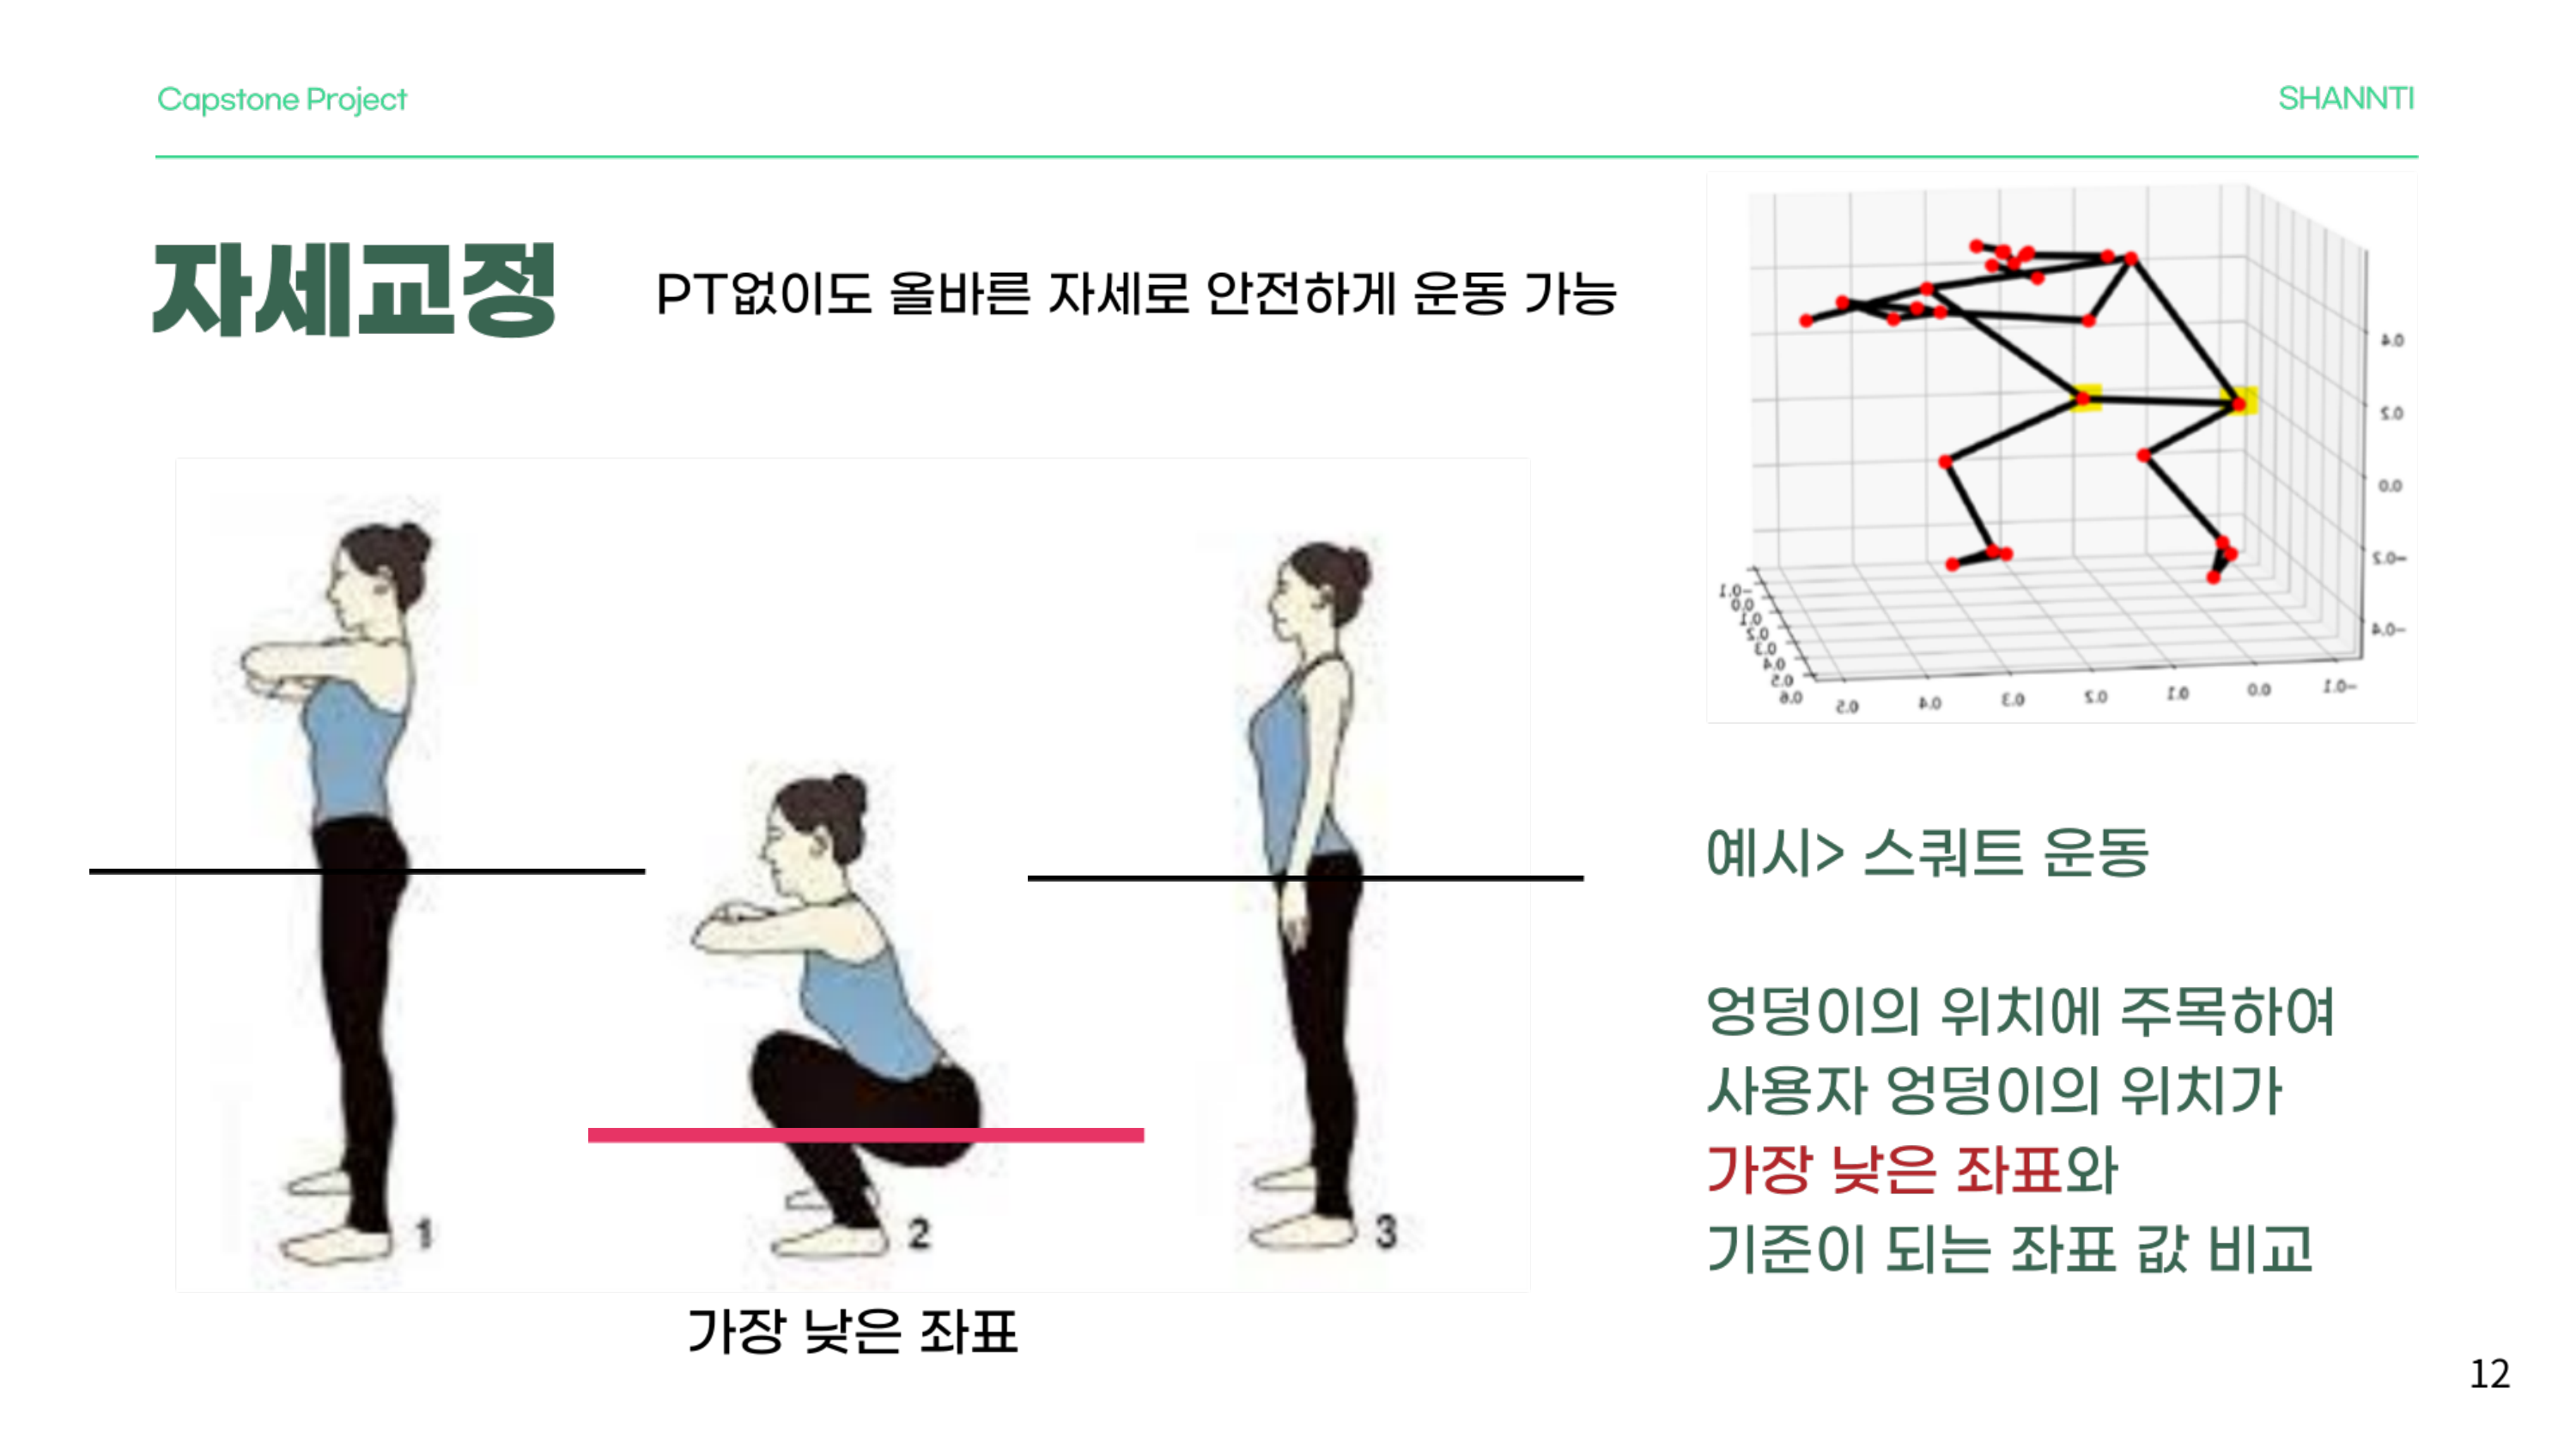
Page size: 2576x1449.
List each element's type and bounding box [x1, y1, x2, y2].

picture [155, 155, 2419, 160]
picture [149, 75, 434, 148]
picture [1704, 169, 2421, 724]
picture [1548, 69, 2576, 138]
picture [88, 455, 1586, 1421]
picture [1685, 797, 2576, 1437]
picture [112, 177, 1674, 453]
